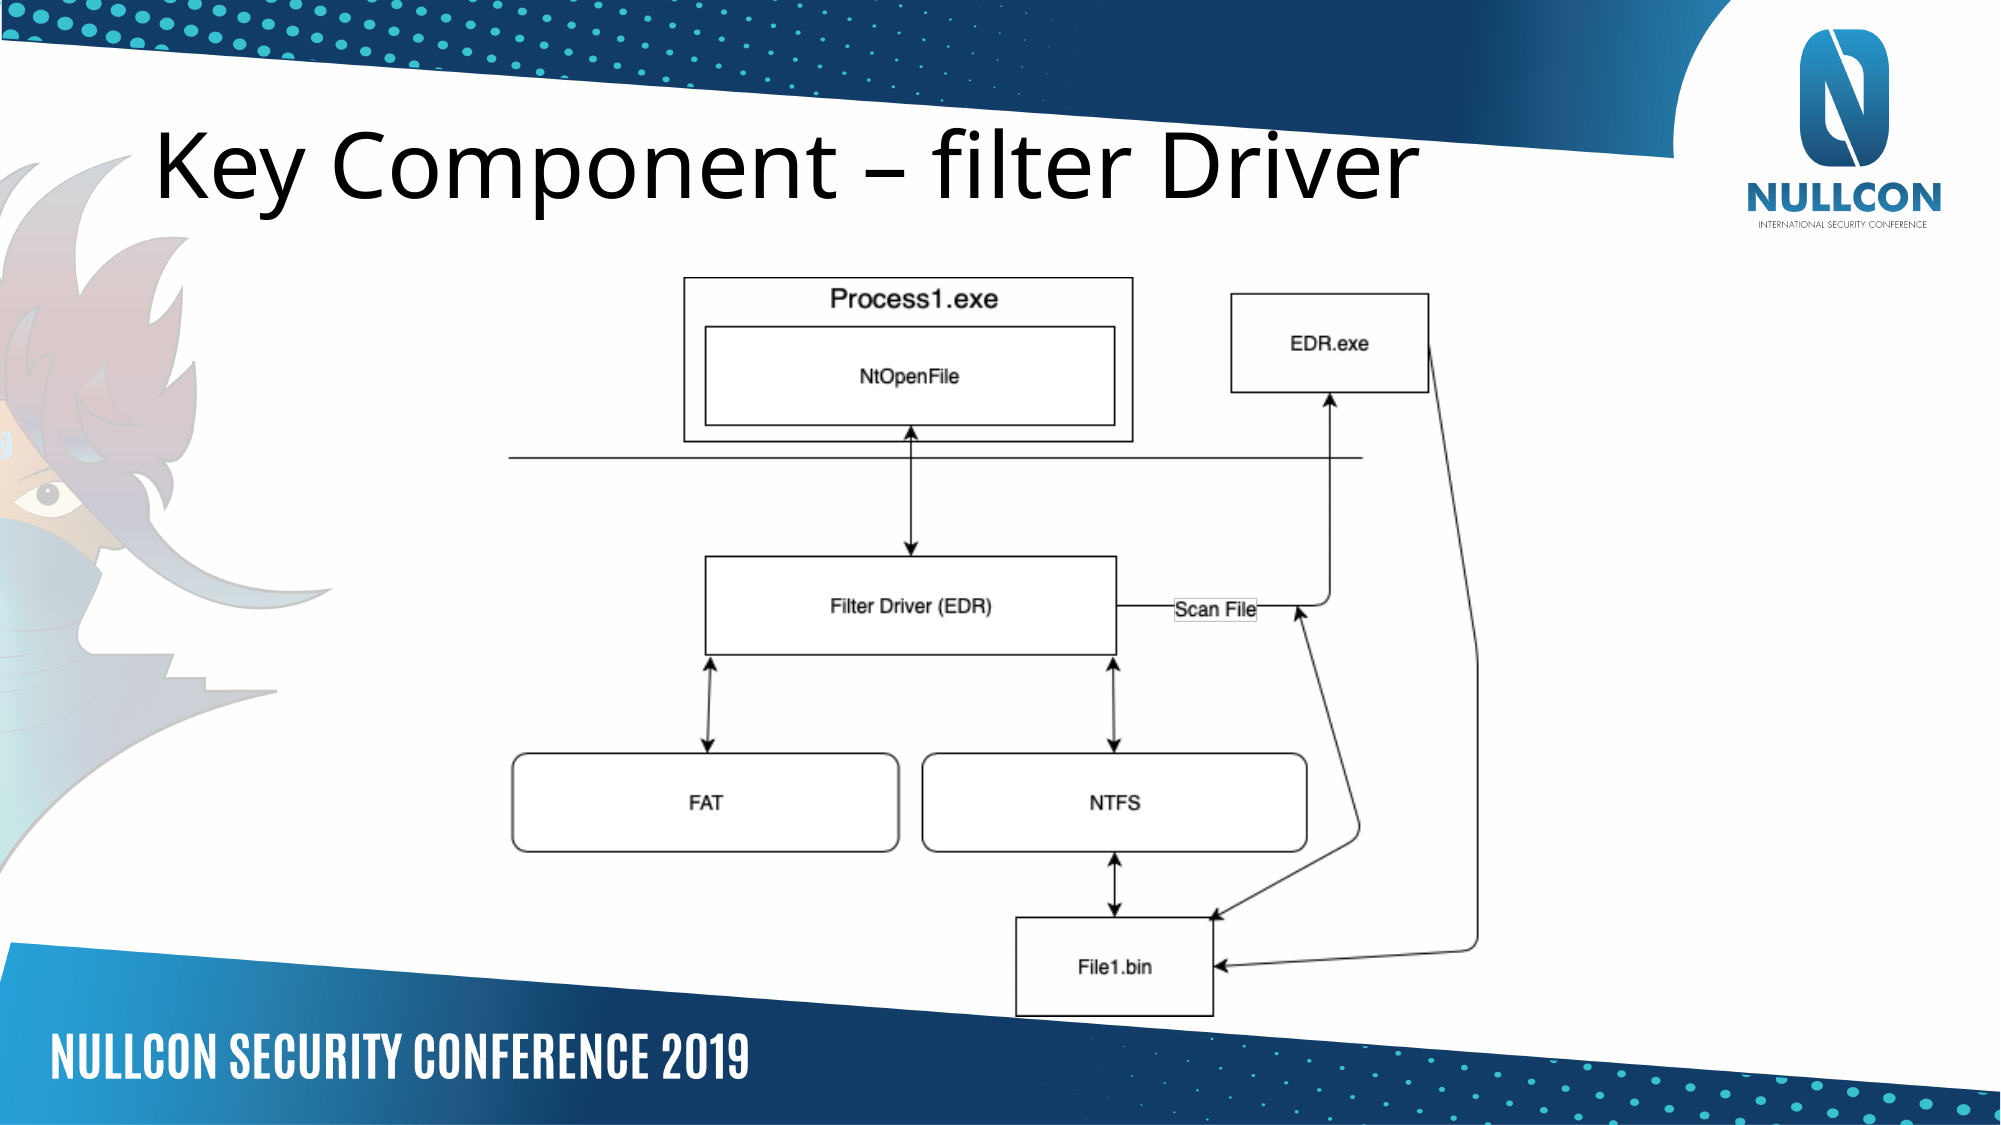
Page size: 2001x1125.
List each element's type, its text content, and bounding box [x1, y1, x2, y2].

picture [0, 0, 2001, 1125]
title Key Component – filter Driver [137, 59, 1863, 278]
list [508, 277, 1492, 1017]
